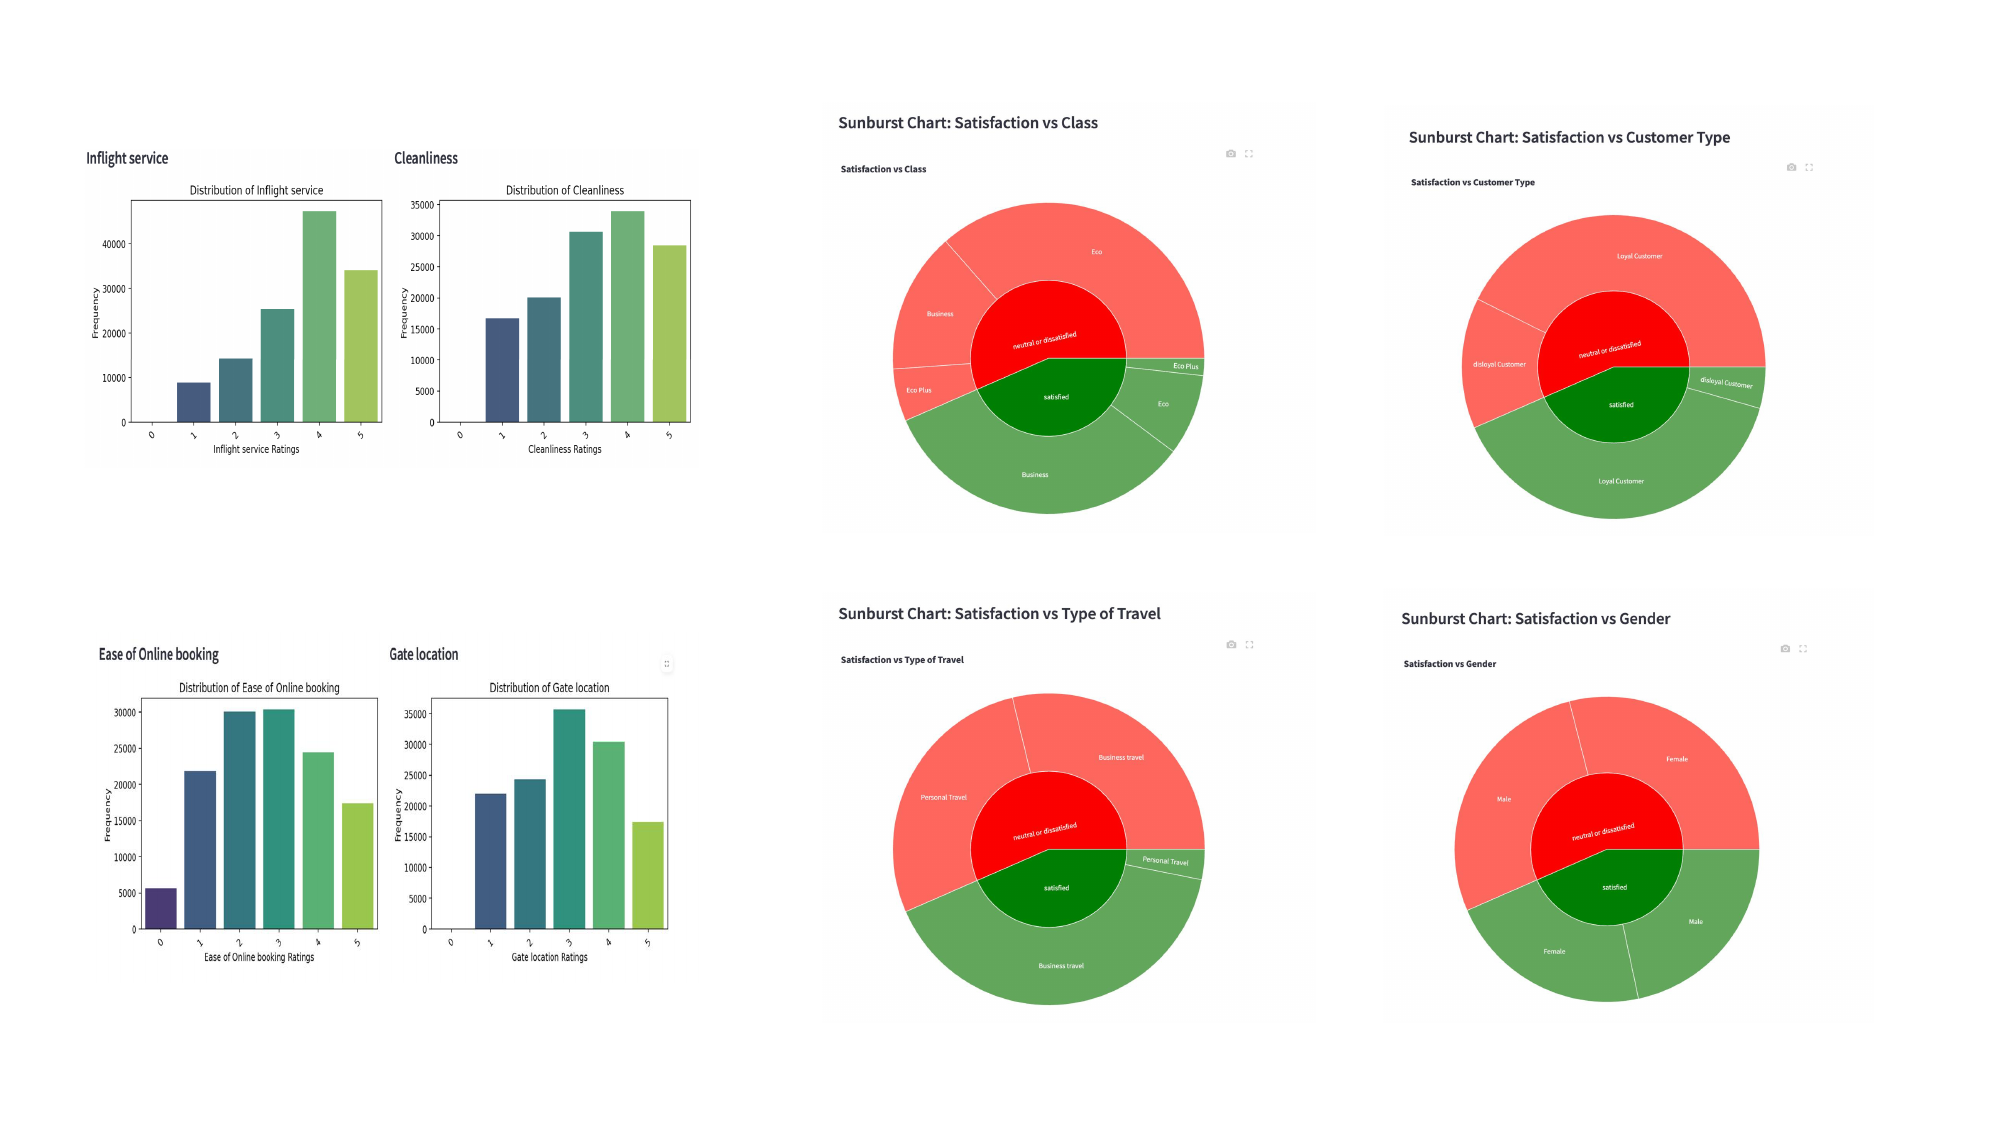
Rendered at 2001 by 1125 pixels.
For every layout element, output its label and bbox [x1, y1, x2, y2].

picture [1383, 588, 1875, 1024]
picture [1383, 104, 1874, 537]
picture [821, 591, 1317, 1024]
picture [83, 149, 699, 469]
picture [821, 101, 1317, 534]
picture [83, 631, 699, 983]
